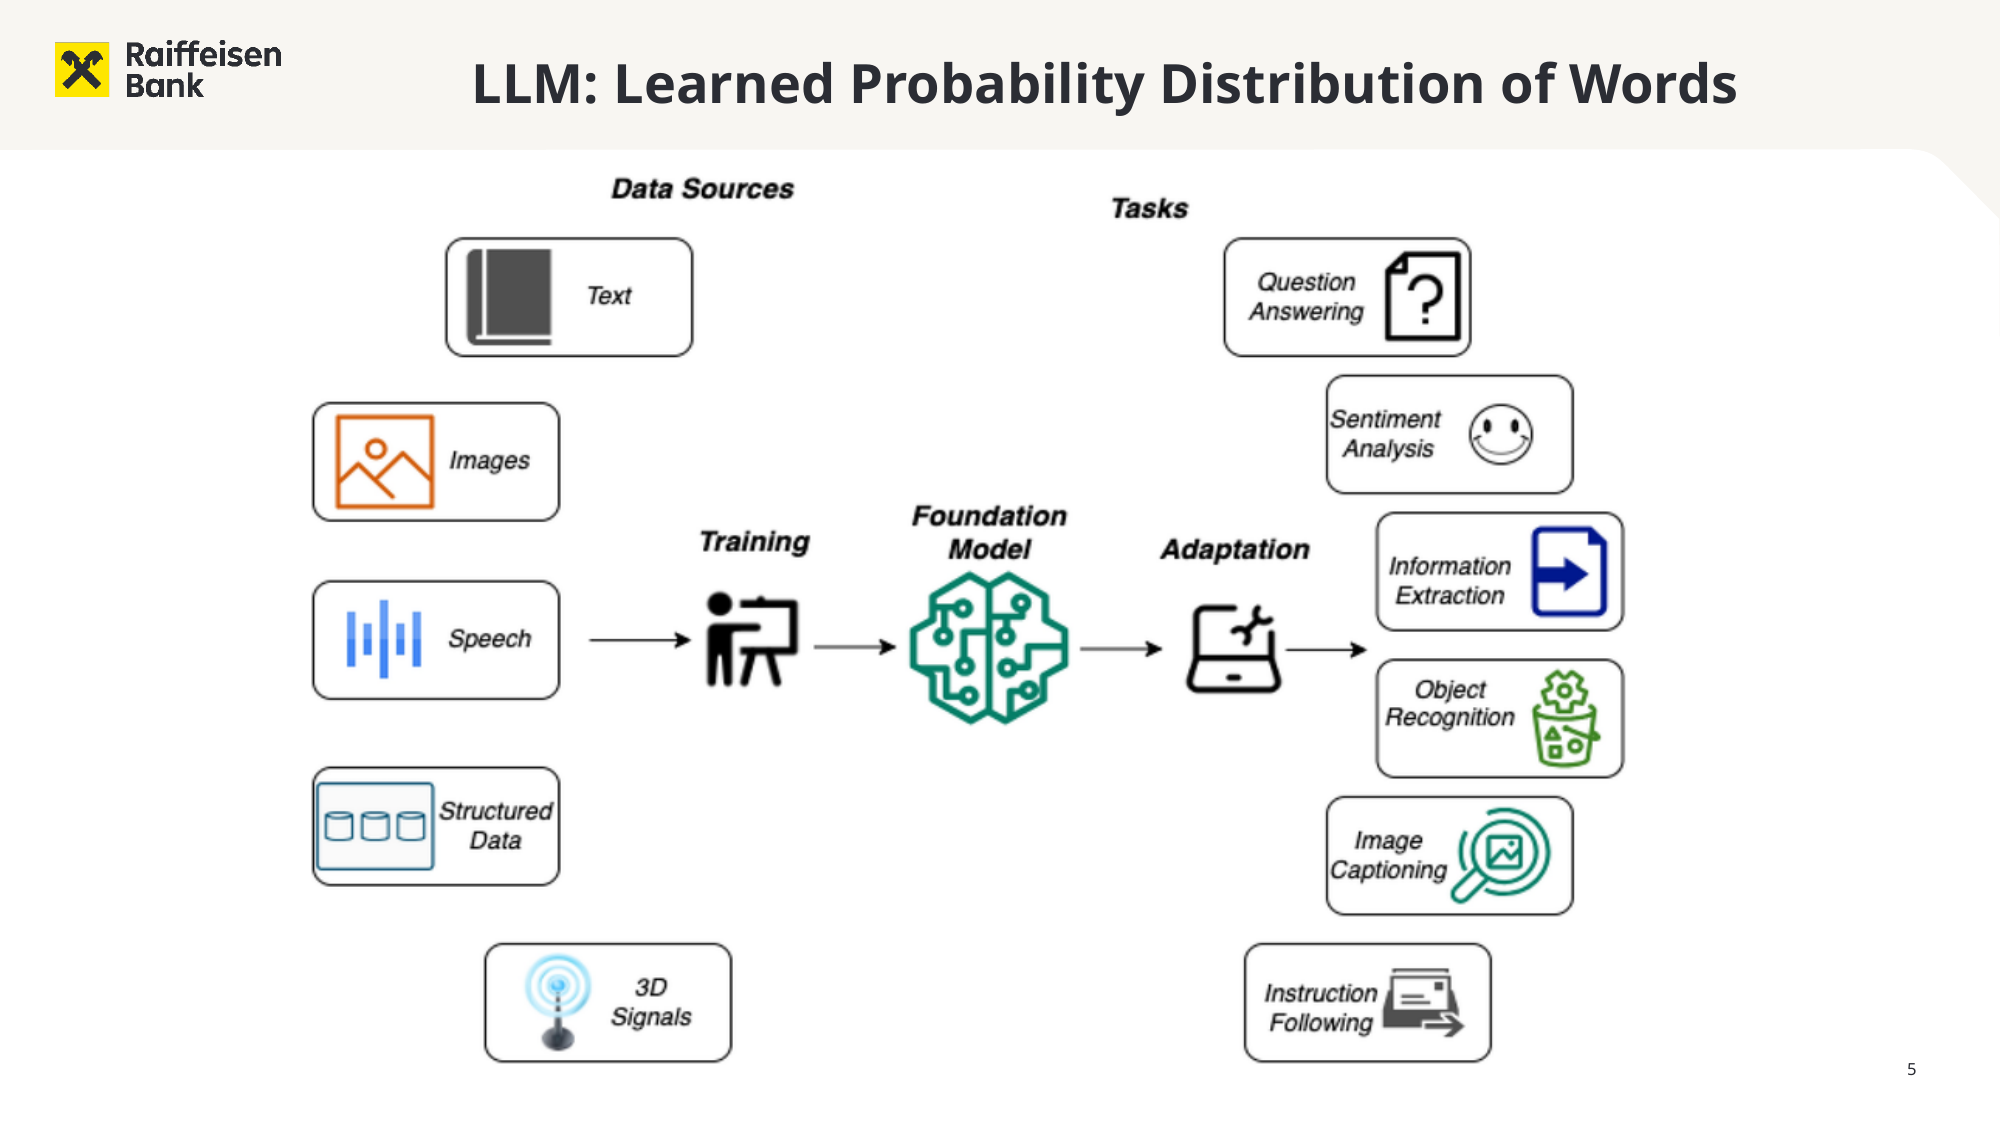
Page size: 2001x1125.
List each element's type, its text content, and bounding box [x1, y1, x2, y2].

text_box LLM: Learned Probability Distribution of Words [471, 49, 1742, 106]
picture [31, 19, 304, 120]
picture [310, 174, 1627, 1065]
